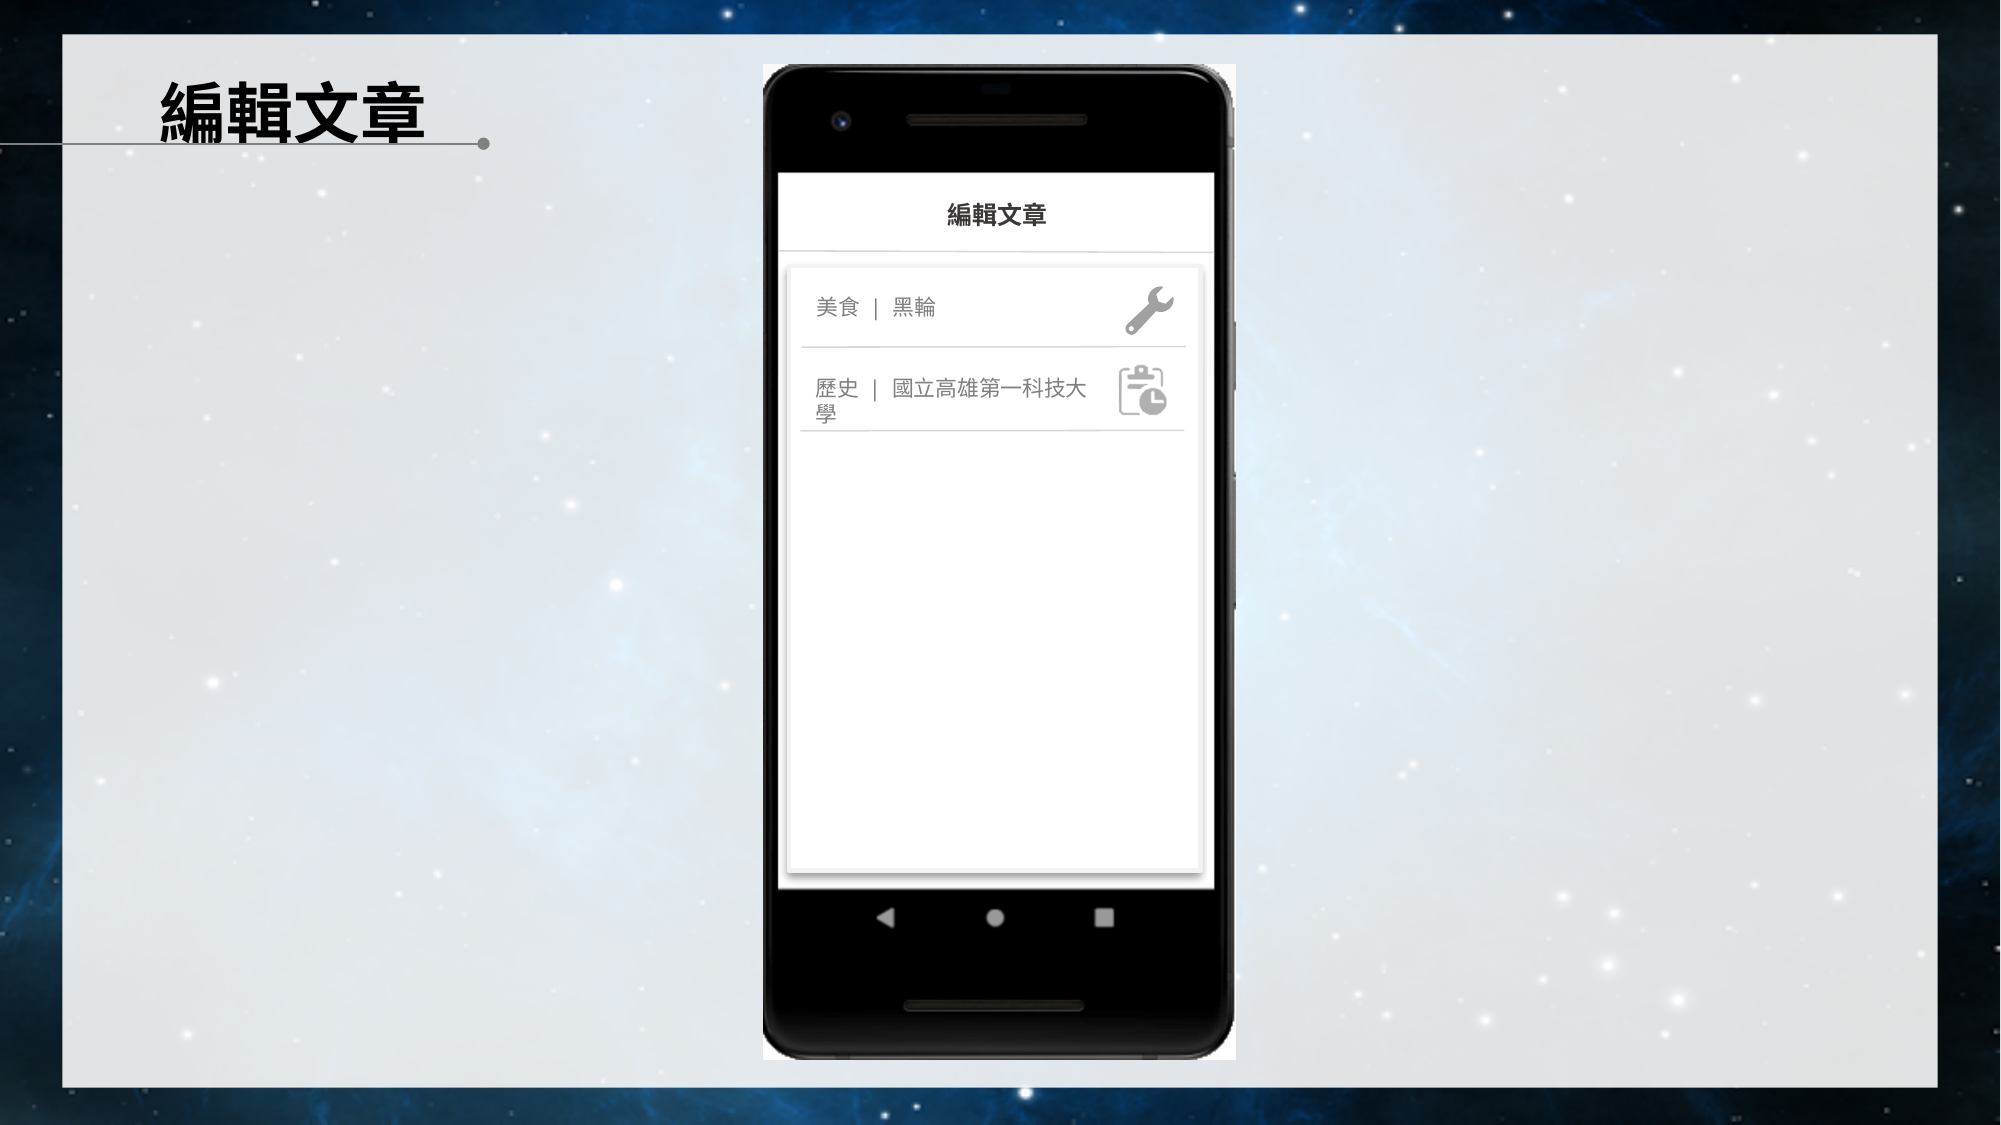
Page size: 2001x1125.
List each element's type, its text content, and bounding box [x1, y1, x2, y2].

picture [0, 0, 2001, 1125]
text_box 編輯文章 [145, 153, 442, 160]
text_box 編輯文章 [145, 64, 442, 143]
picture [763, 64, 1237, 1061]
text_box [62, 34, 1938, 1088]
